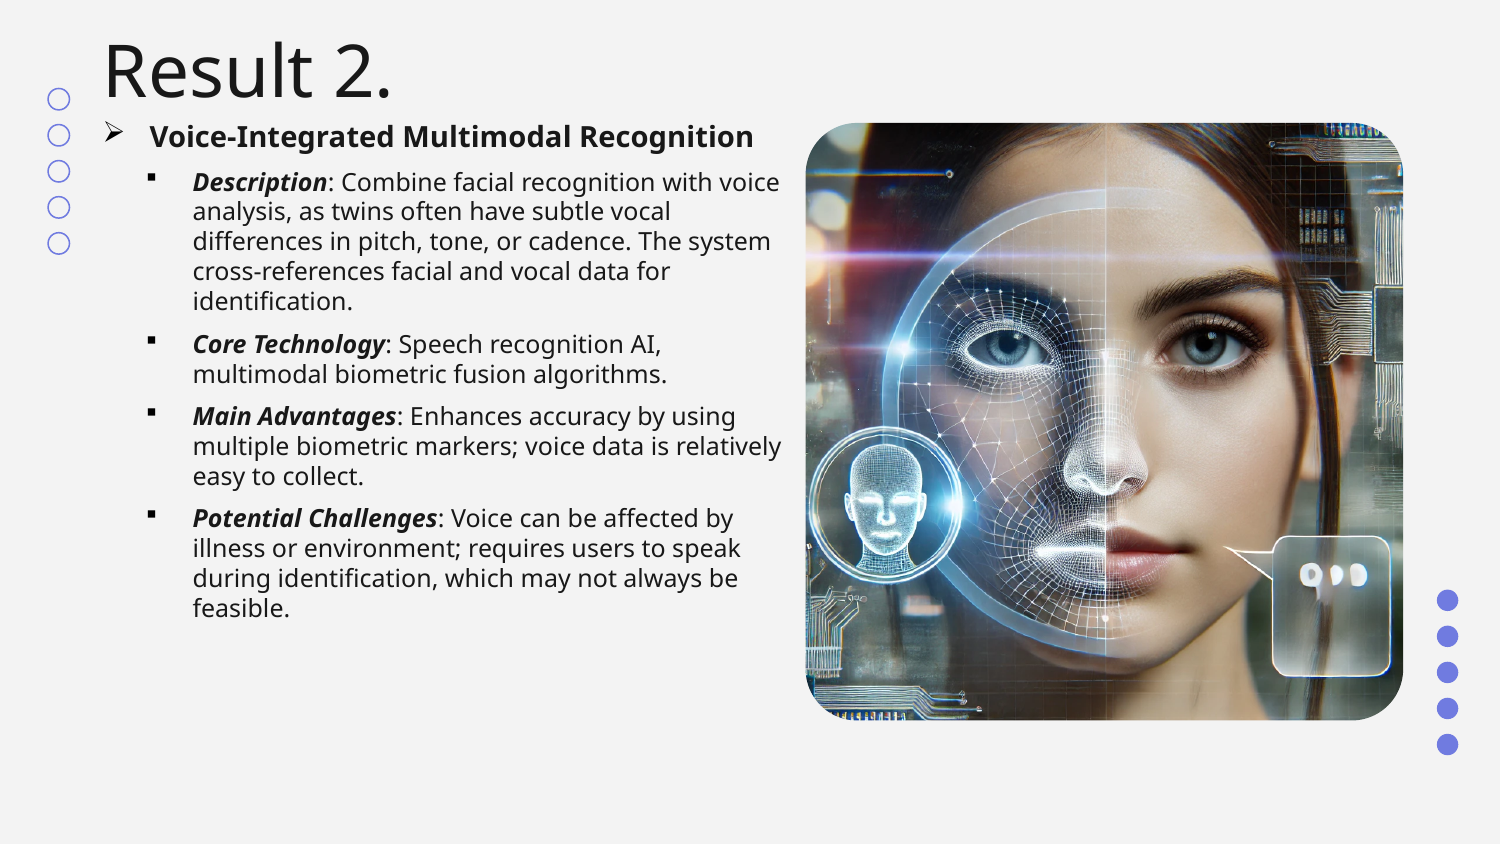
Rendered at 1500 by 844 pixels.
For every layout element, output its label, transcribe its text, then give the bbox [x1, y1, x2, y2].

picture [805, 122, 1404, 721]
text_box Voice-Integrated Multimodal Recognition Description: Combine facial recognition with voice analysis, as twins often have subtle vocal differences in pitch, tone, or cadence. The system cross-references facial and vocal data for identification. Core Technology: Speech recognition AI, multimodal biometric fusion algorithms. Main Advantages: Enhances accuracy by using multiple biometric markers; voice data is relatively easy to collect. Potential Challenges: Voice can be affected by illness or environment; requires users to speak during identification, which may not always be feasible. [87, 104, 806, 733]
title Result 2. [87, 9, 1352, 104]
